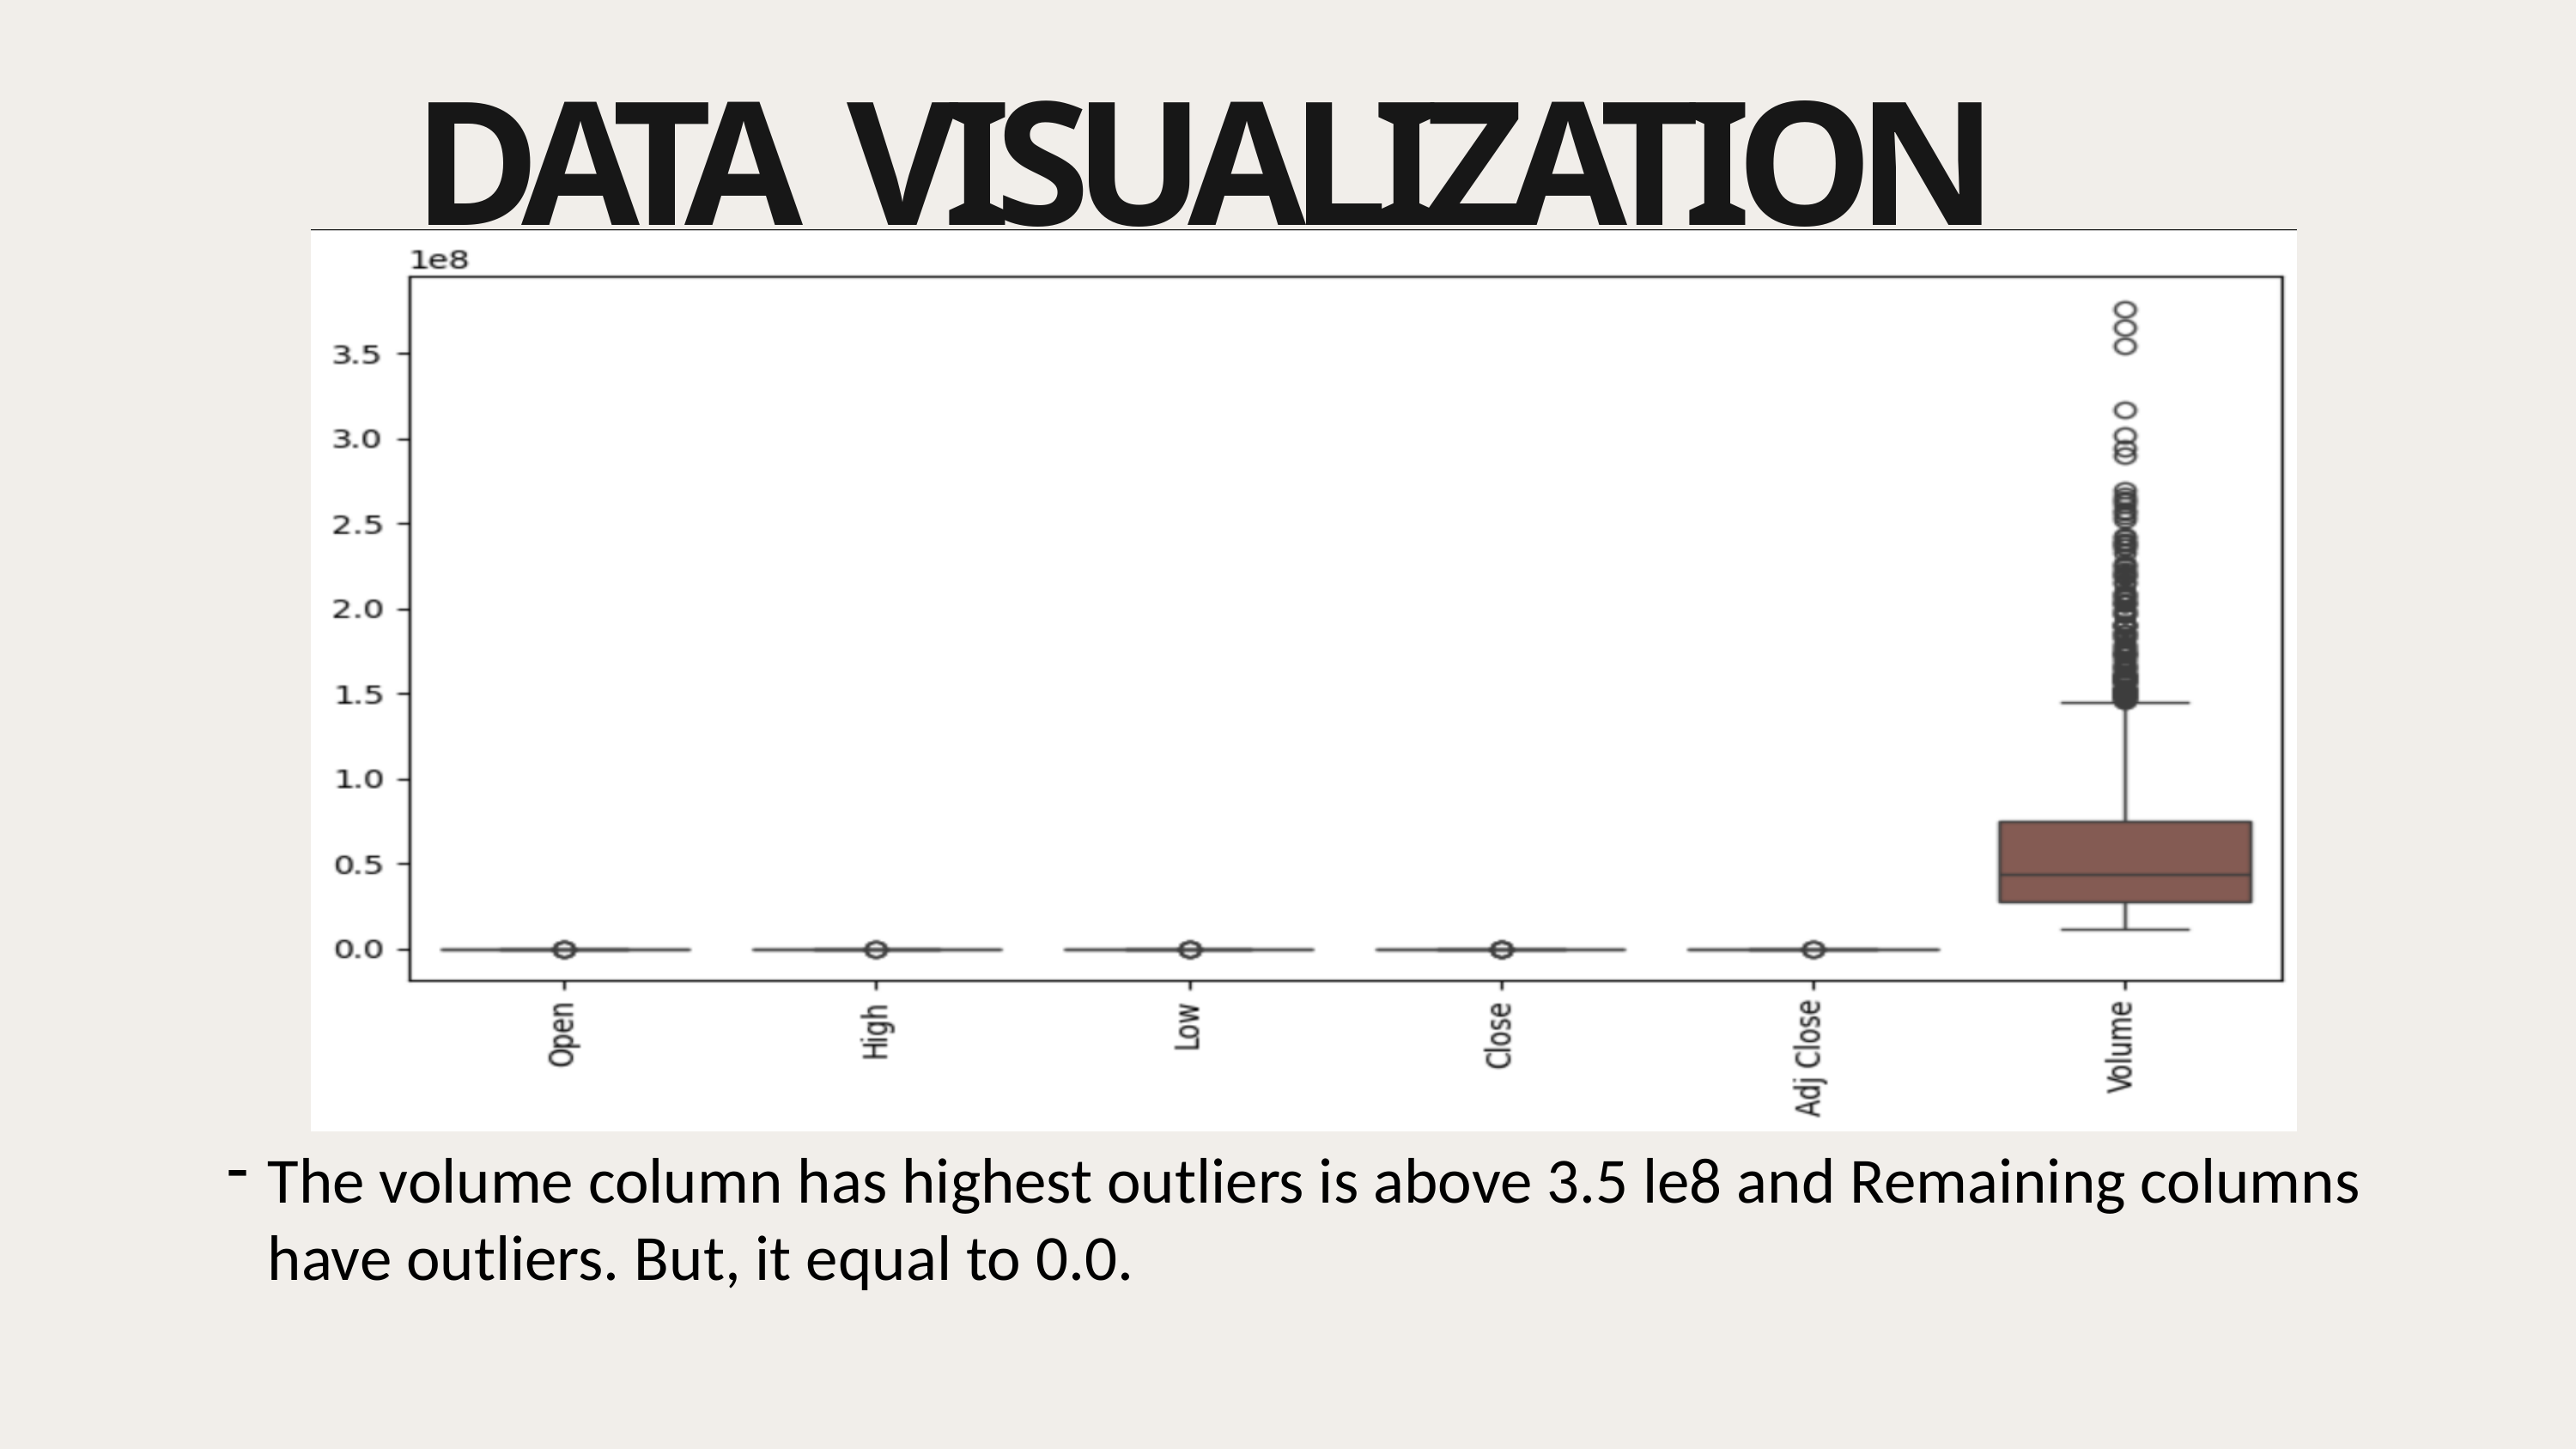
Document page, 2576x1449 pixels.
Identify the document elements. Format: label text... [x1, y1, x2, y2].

picture [311, 229, 2298, 1131]
text_box DATA VISUALIZATION [413, 37, 2163, 226]
text_box The volume column has highest outliers is above 3.5 le8 and Remaining columns have outliers. But, it equal to 0.0. [214, 1131, 2415, 1300]
